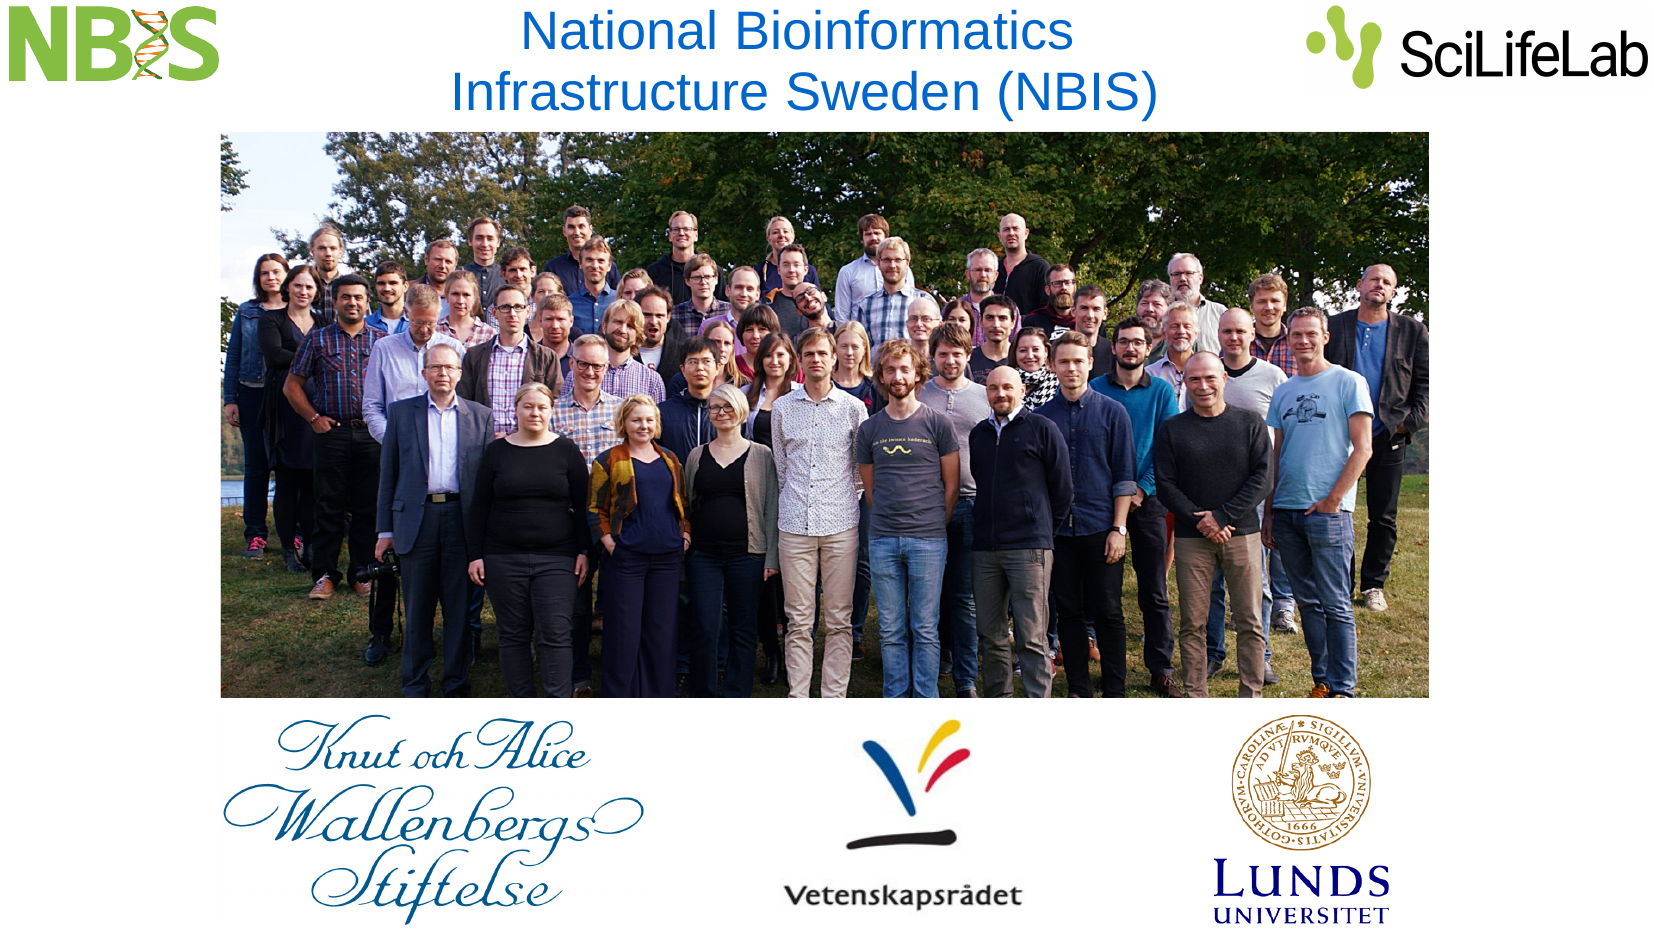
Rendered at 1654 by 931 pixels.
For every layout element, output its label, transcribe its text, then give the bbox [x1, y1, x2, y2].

text_box National Bioinformatics Infrastructure Sweden (NBIS) [374, 0, 1237, 123]
picture [737, 704, 1070, 927]
picture [219, 709, 651, 927]
picture [220, 129, 1429, 698]
picture [1304, 2, 1650, 91]
picture [1174, 709, 1428, 927]
picture [9, 6, 220, 81]
